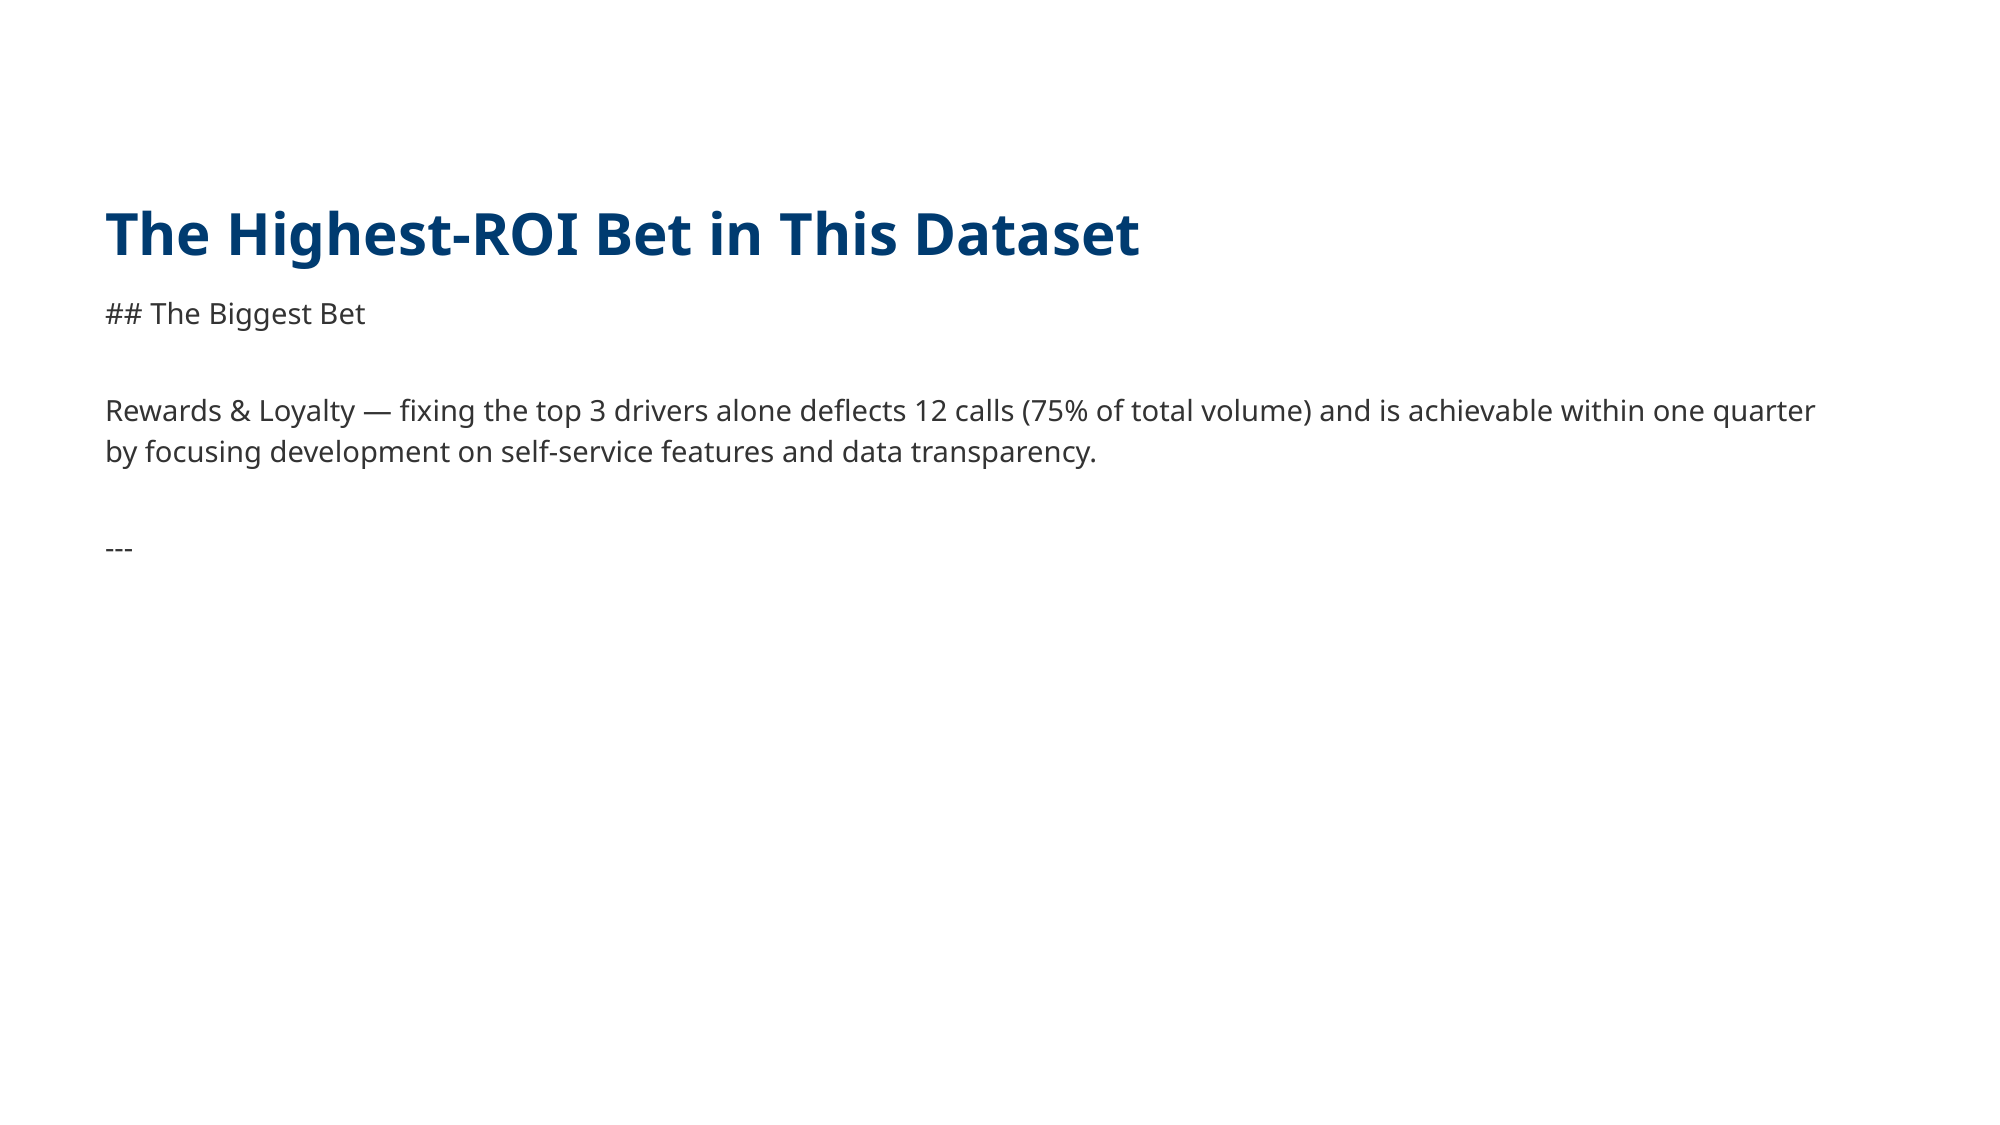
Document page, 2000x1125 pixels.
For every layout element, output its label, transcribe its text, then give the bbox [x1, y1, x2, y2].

title The Highest-ROI Bet in This Dataset [90, 90, 1838, 276]
list ## The Biggest Bet Rewards & Loyalty — fixing the top 3 drivers alone deflects 12 calls (75% of total volume) and is achievable within one quarter by focusing development on self-service features and data transparency. --- [90, 281, 1838, 1035]
